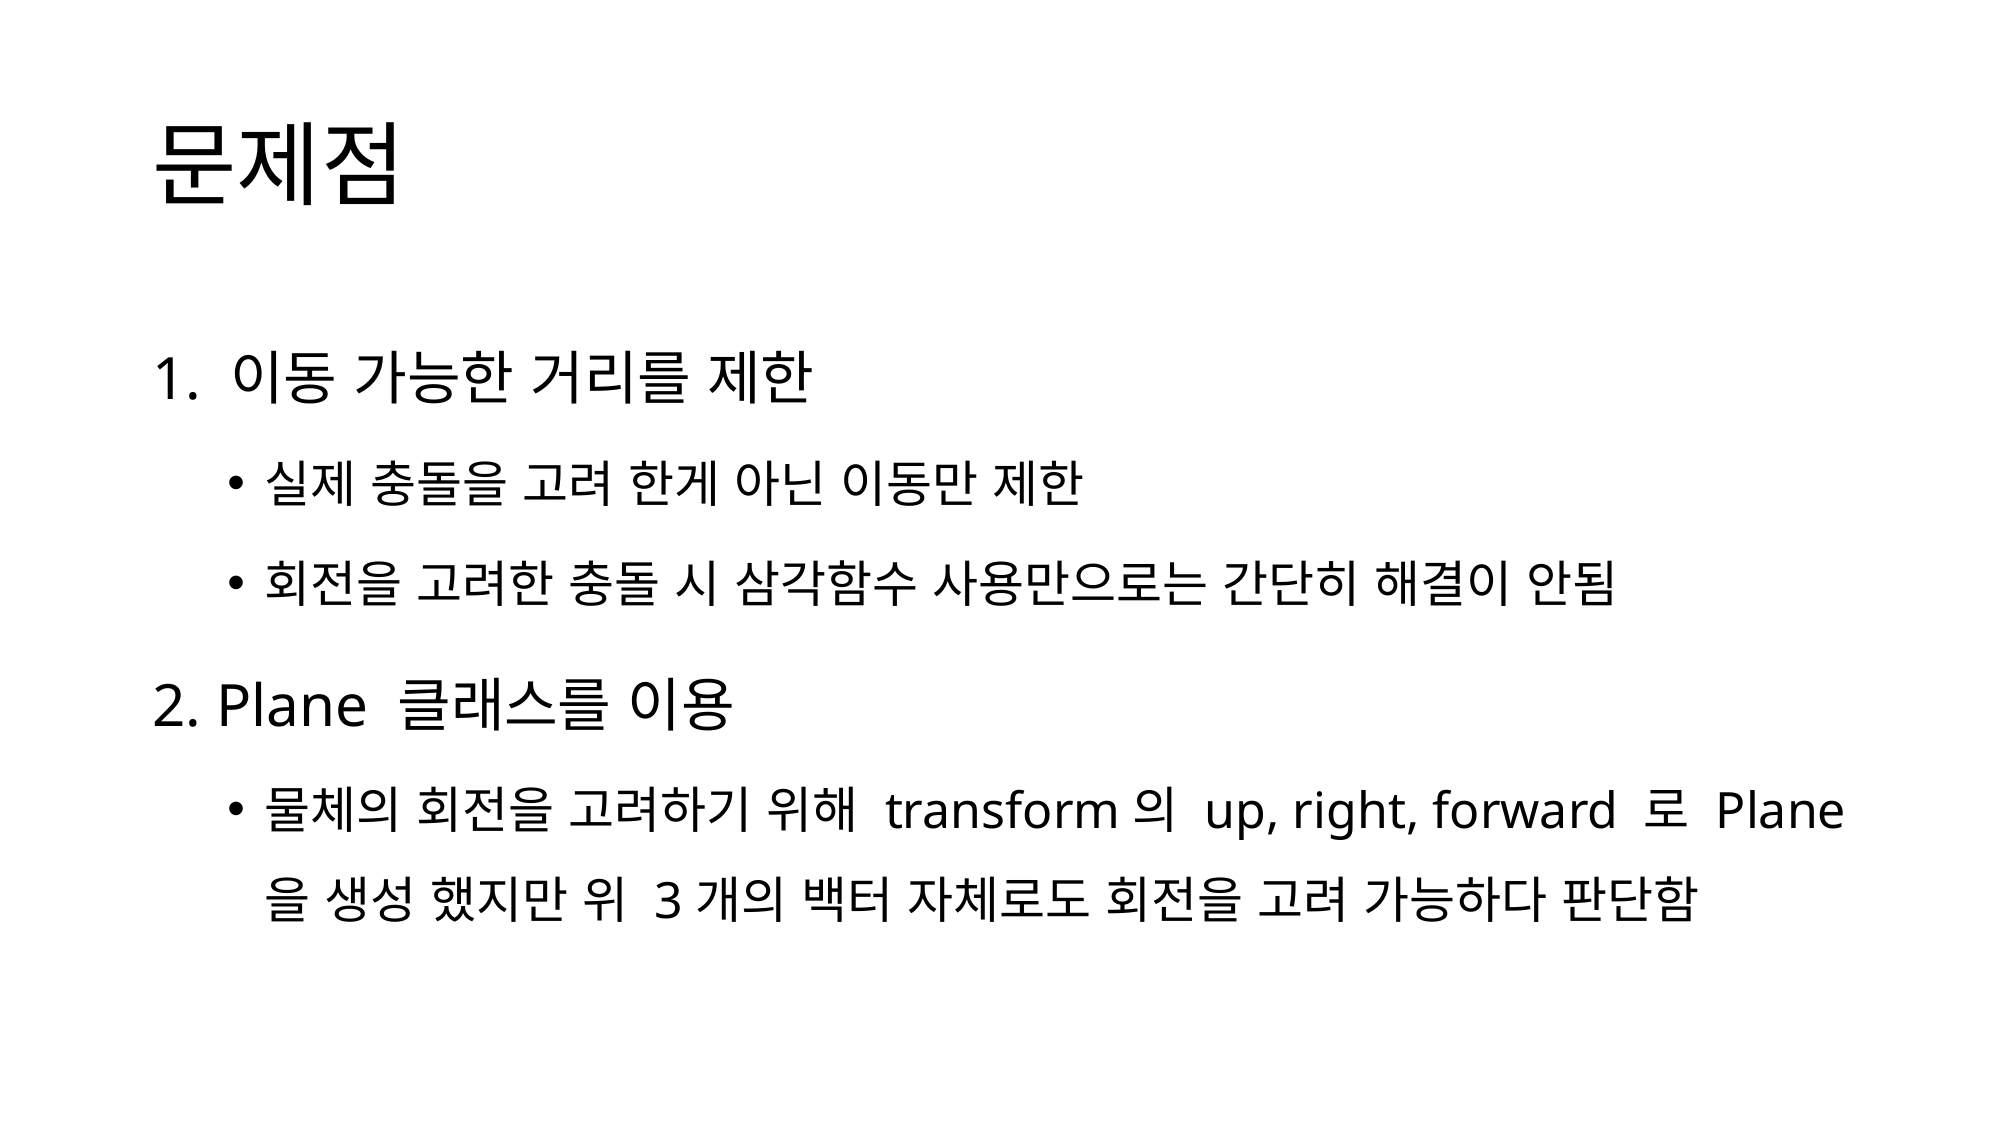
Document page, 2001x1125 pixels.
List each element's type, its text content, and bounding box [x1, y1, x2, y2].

list 1. 이동 가능한 거리를 제한 실제 충돌을 고려 한게 아닌 이동만 제한 회전을 고려한 충돌 시 삼각함수 사용만으로는 간단히 해결이 안됨 2. Plane 클래스를 이용 물체의 회전을 고려하기 위해 transform의 up, right, forward 로 Plane을 생성 했지만 위 3개의 백터 자체로도 회전을 고려 가능하다 판단함 [137, 299, 1863, 1014]
title 문제점 [137, 59, 1863, 278]
